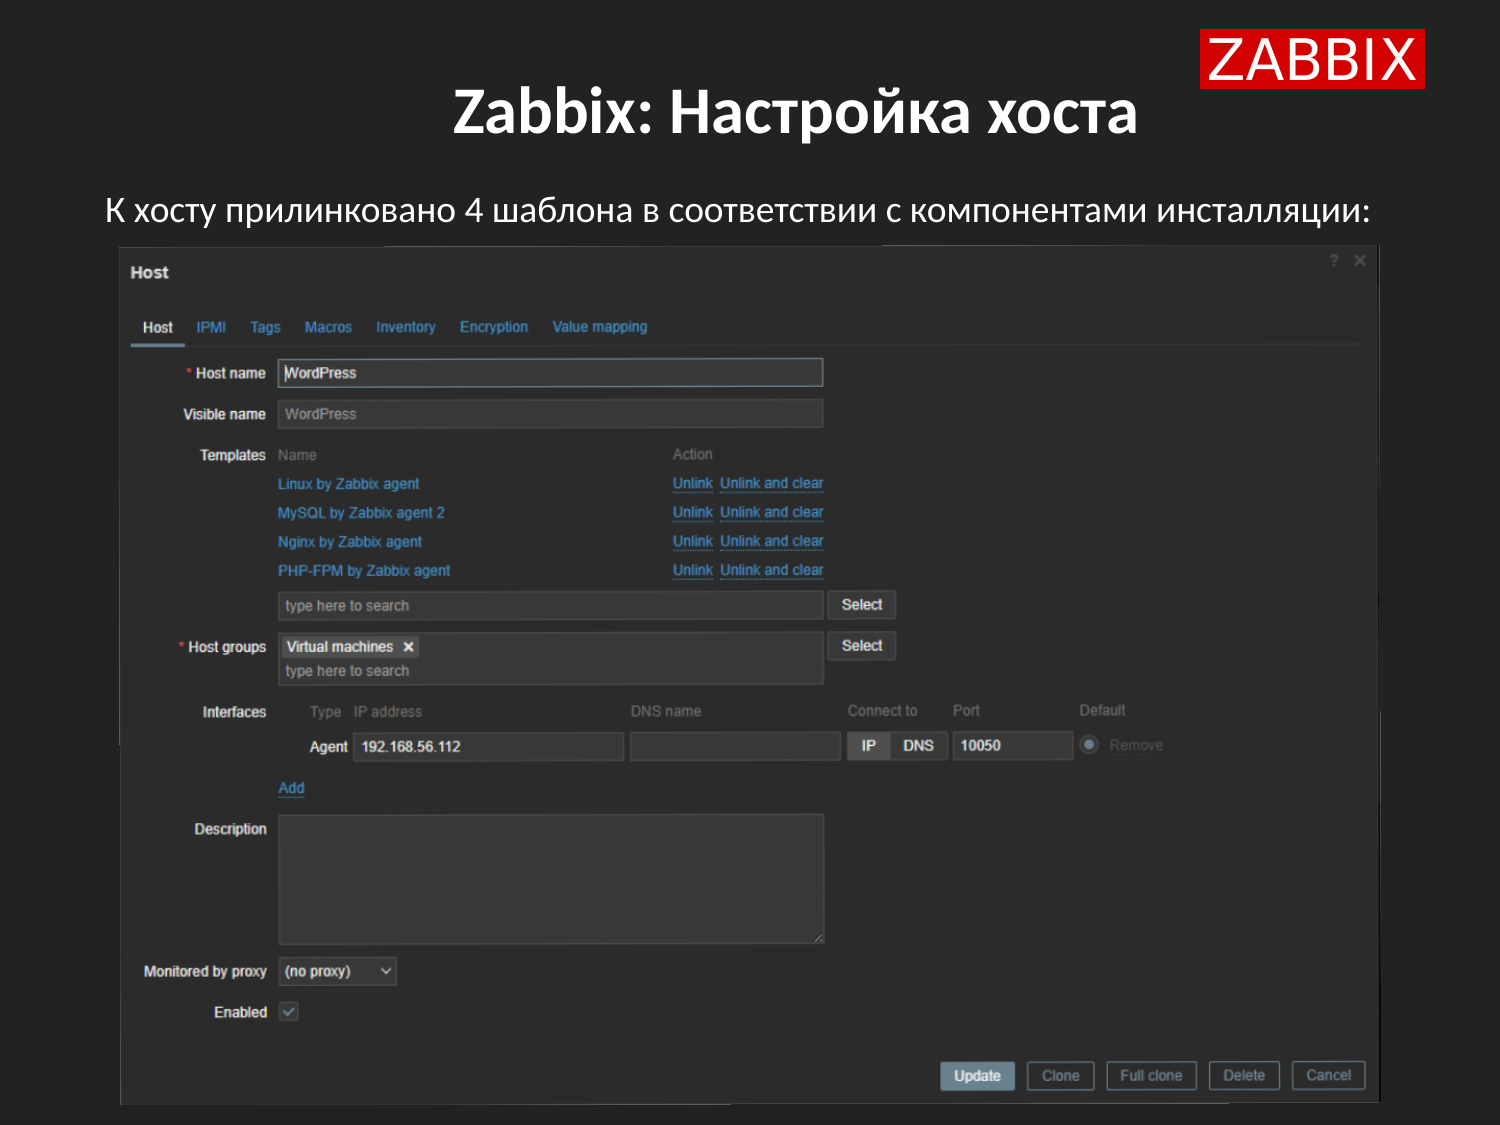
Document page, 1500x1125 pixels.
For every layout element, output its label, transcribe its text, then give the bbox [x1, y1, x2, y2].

picture [1199, 29, 1426, 89]
picture [118, 245, 1380, 1105]
text_box Zabbix: Настройка хоста [438, 58, 1156, 154]
text_box К хосту прилинковано 4 шаблона в соответствии с компонентами инсталляции: [90, 177, 1388, 237]
